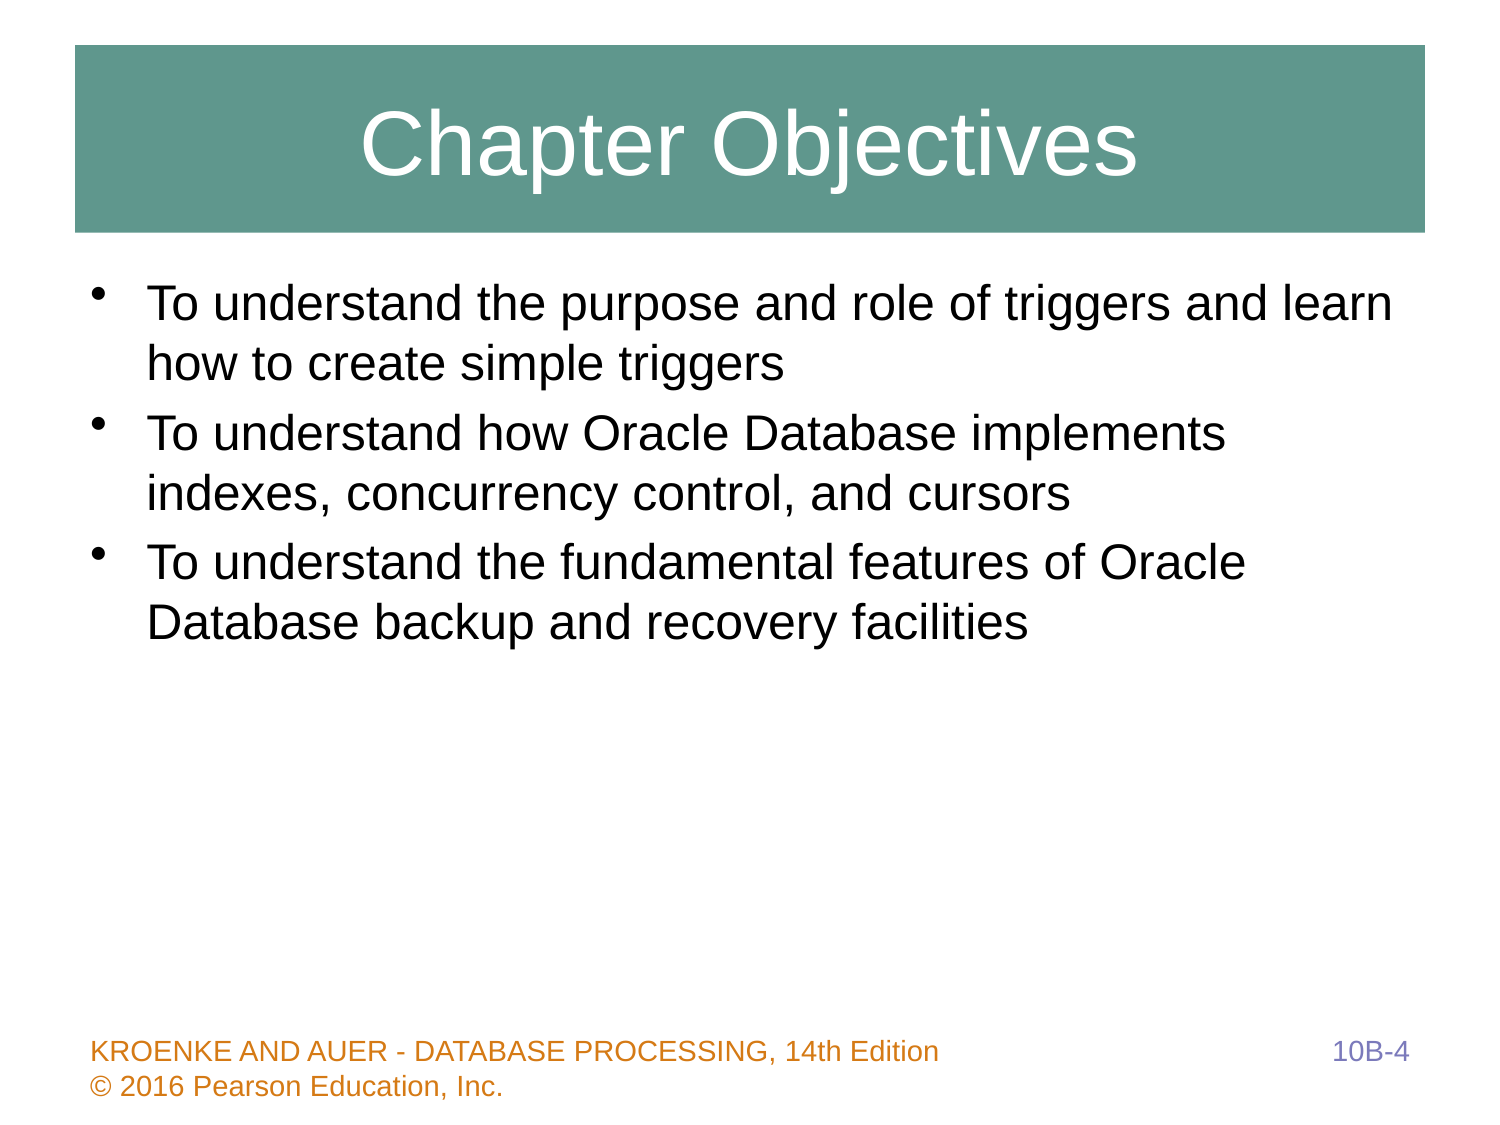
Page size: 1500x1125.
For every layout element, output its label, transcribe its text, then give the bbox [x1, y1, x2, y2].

slide_number 10B-4 [1074, 1024, 1426, 1103]
footer KROENKE AND AUER - DATABASE PROCESSING, 14th Edition © 2016 Pearson Education, Inc. [74, 1024, 963, 1104]
list To understand the purpose and role of triggers and learn how to create simple triggers To understand how Oracle Database implements indexes, concurrency control, and cursors To understand the fundamental features of Oracle Database backup and recovery facilities [74, 262, 1426, 1006]
title Chapter Objectives [74, 44, 1426, 233]
